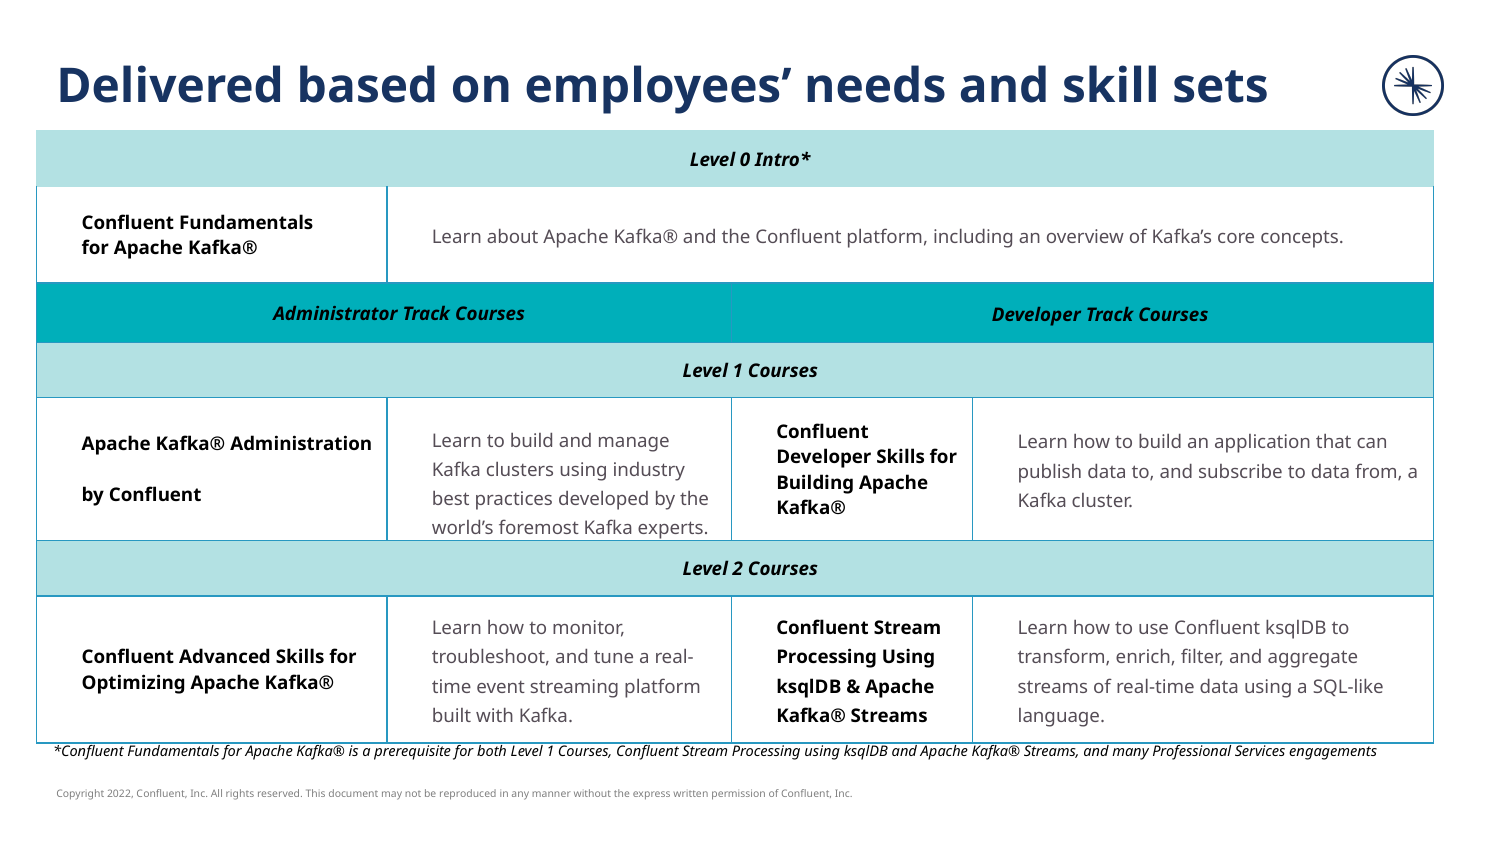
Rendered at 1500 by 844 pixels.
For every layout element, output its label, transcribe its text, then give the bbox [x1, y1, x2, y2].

table_cell Level 1 Courses [37, 343, 1433, 397]
table_cell Learn how to build an application that can publish data to, and subscribe to data from, a Kafka cluster. [973, 398, 1433, 540]
table_cell Confluent Advanced Skills for Optimizing Apache Kafka® [37, 597, 386, 742]
picture [1382, 55, 1444, 116]
table_cell Confluent Stream Processing Using ksqlDB & Apache Kafka® Streams [732, 597, 972, 727]
table_cell Learn to build and manage Kafka clusters using industry best practices developed by the world’s foremost Kafka experts. [388, 398, 731, 540]
table_cell Level 2 Courses [37, 541, 1433, 595]
table_cell Learn how to monitor, troubleshoot, and tune a real-time event streaming platform built with Kafka. [388, 597, 731, 727]
table_cell Learn how to use Confluent ksqlDB to transform, enrich, filter, and aggregate streams of real-time data using a SQL-like language. [973, 597, 1433, 727]
table_header Level 0 Intro* [37, 132, 1433, 186]
table_cell Administrator Track Courses [37, 284, 731, 342]
text_box Delivered based on employees’ needs and skill sets [56, 53, 1368, 123]
text_box *Confluent Fundamentals for Apache Kafka® is a prerequisite for both Level 1 Courses, Confluent Stream Processing using ksqlDB and Apache Kafka® Streams, and many Professional Services engagements [38, 727, 1435, 769]
table_cell Confluent Fundamentals for Apache Kafka® [37, 187, 386, 282]
table_cell Apache Kafka® Administration by Confluent [37, 398, 386, 540]
table_cell Developer Track Courses [732, 284, 1433, 342]
table_cell Confluent Developer Skills for Building Apache Kafka® [732, 398, 972, 540]
table_cell Learn about Apache Kafka® and the Confluent platform, including an overview of Kafka’s core concepts. [388, 187, 1433, 282]
